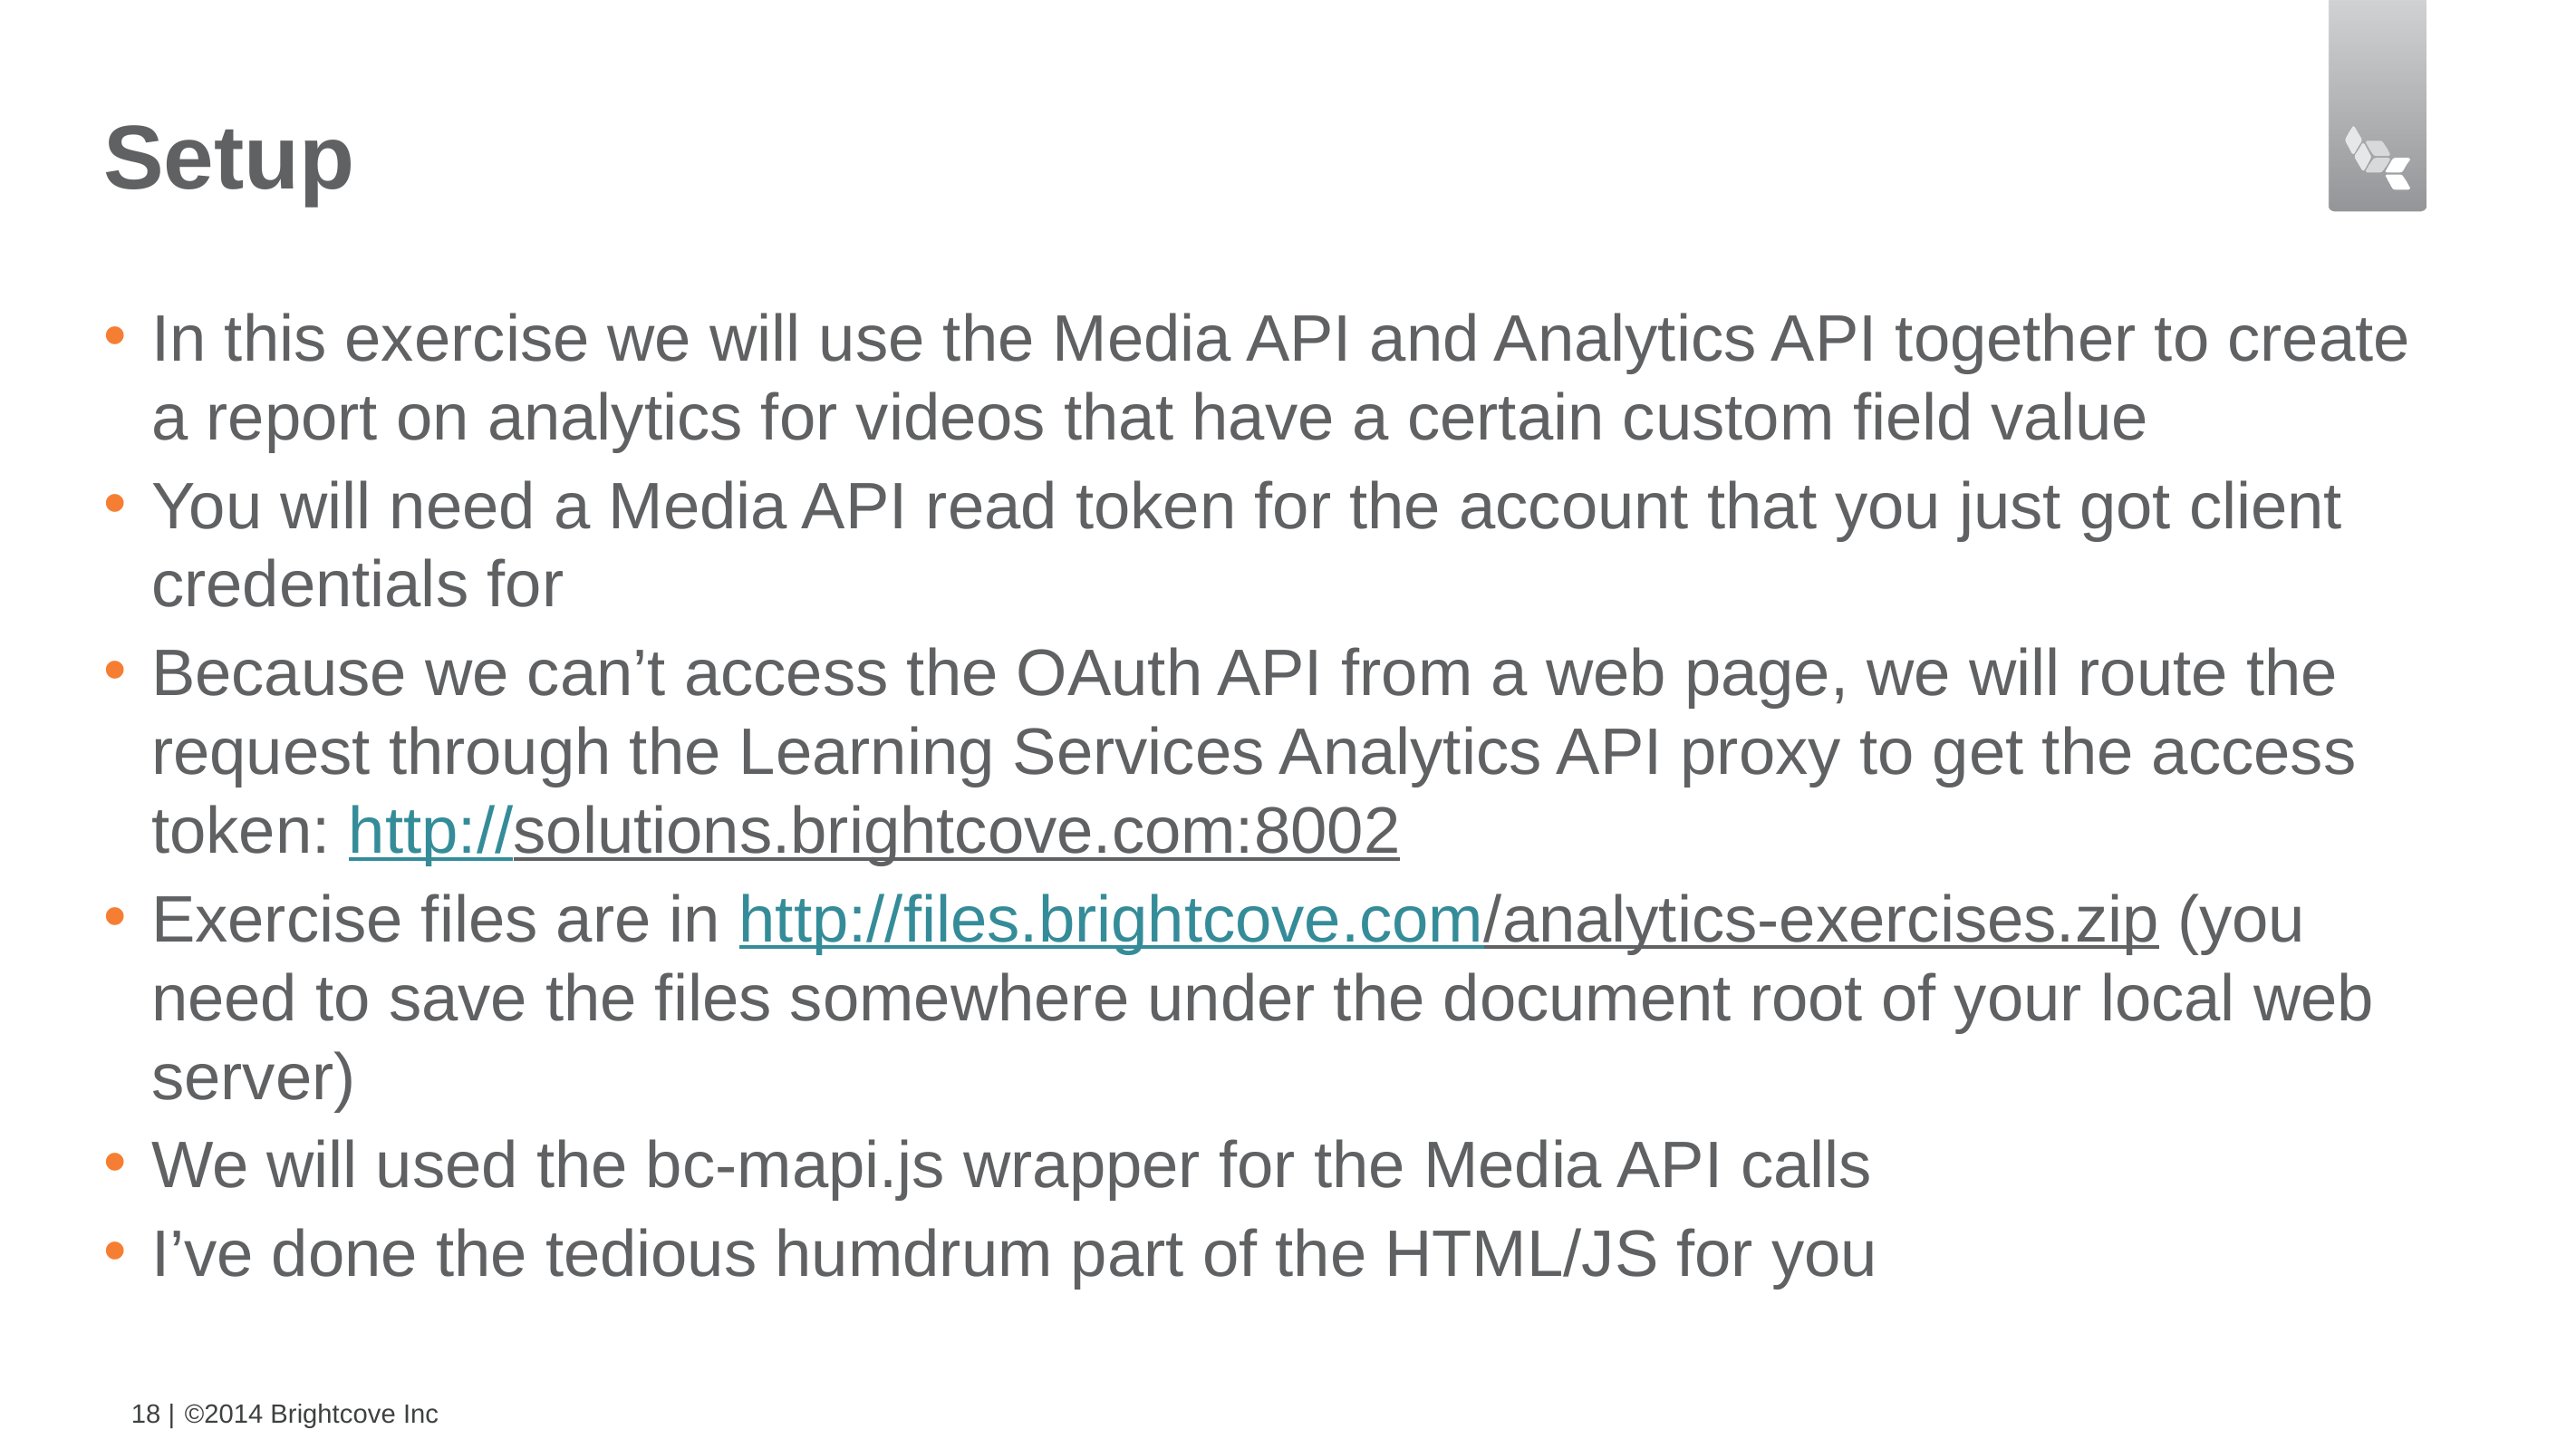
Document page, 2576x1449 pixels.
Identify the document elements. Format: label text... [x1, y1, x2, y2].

footer ©2014 Brightcove Inc [189, 1374, 988, 1449]
title Setup [80, 44, 2270, 260]
slide_number 18 | [88, 1374, 189, 1449]
list In this exercise we will use the Media API and Analytics API together to create a report on analytics for videos that have a certain custom field value You will need a Media API read token for the account that you just got client credentials for Because we can’t access the OAuth API from a web page, we will route the request through the Learning Services Analytics API proxy to get the access token: http://solutions.brightcove.com:8002 Exercise files are in http://files.brightcove.com/analytics-exercises.zip (you need to save the files somewhere under the document root of your local web server) We will used the bc-mapi.js wrapper for the Media API calls I’ve done the tedious humdrum part of the HTML/JS for you [80, 284, 2441, 1302]
